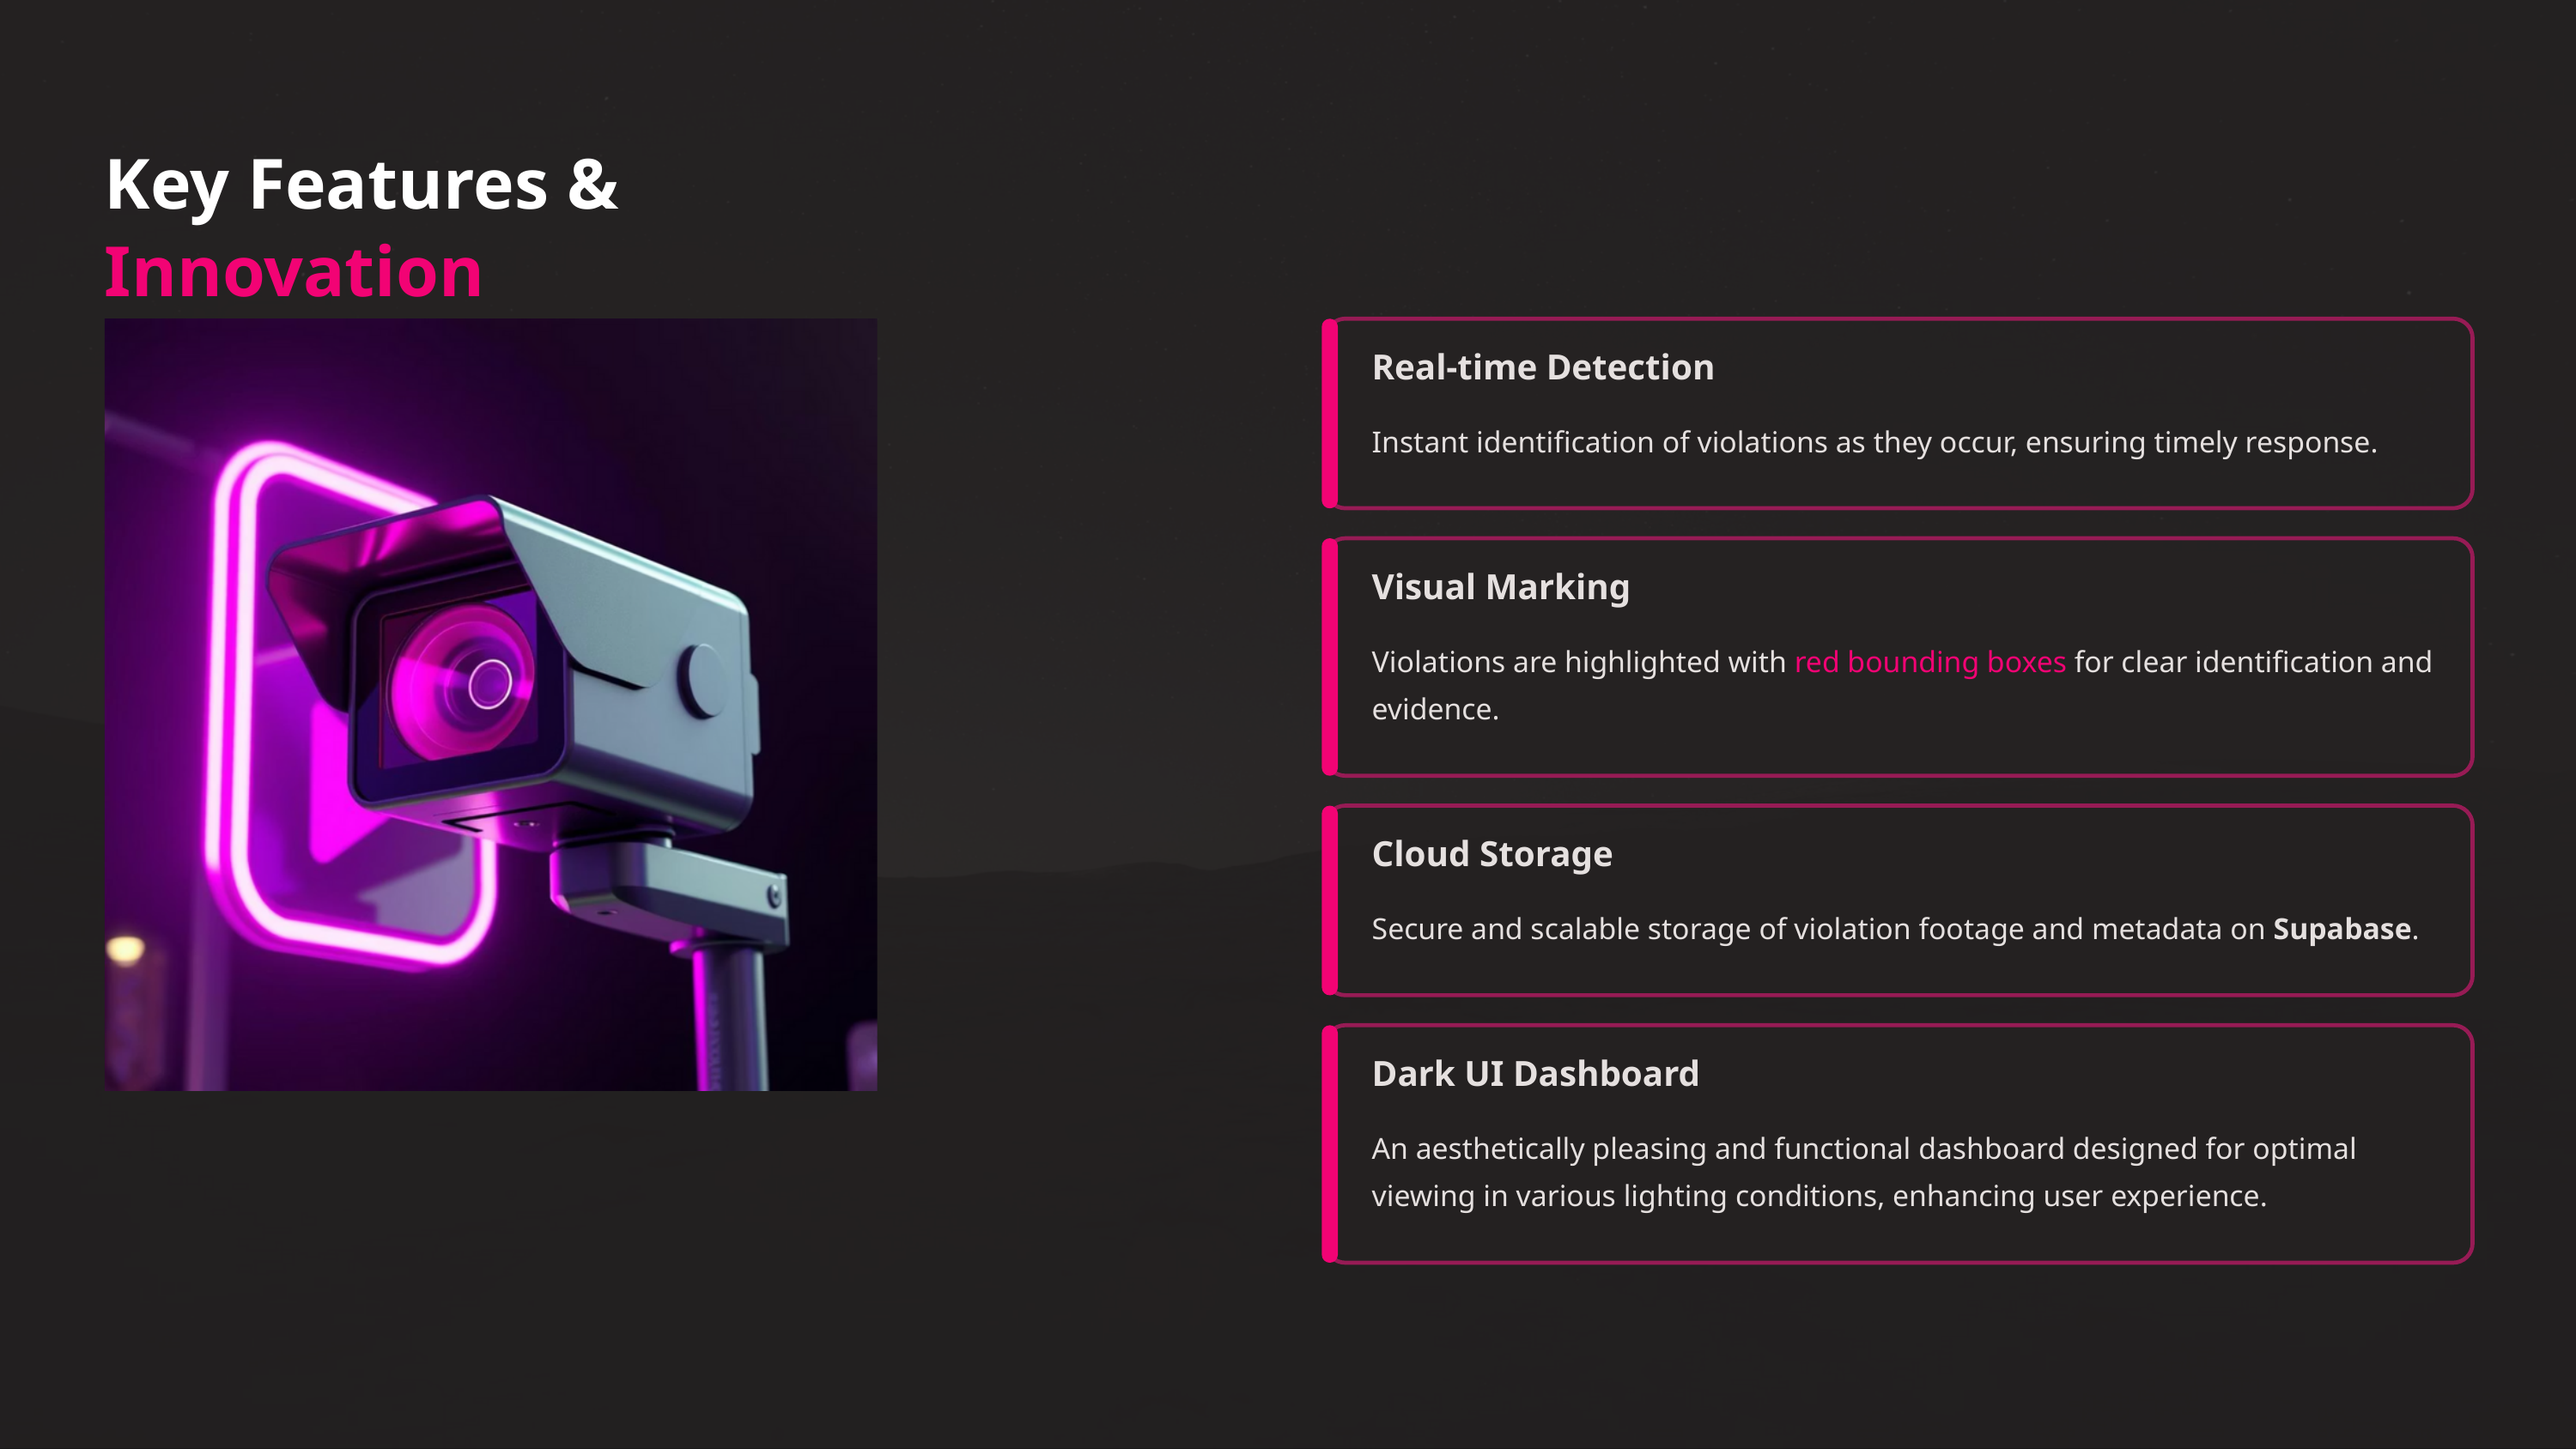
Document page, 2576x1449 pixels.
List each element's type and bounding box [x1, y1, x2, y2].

text_box [1323, 803, 2476, 997]
text_box [1323, 1022, 2476, 1265]
text_box [0, 0, 2576, 1449]
text_box [1321, 537, 1339, 776]
text_box [1323, 316, 2476, 511]
text_box [1321, 318, 1339, 509]
text_box [104, 318, 878, 1092]
text_box [1321, 1025, 1339, 1264]
text_box [1323, 536, 2476, 779]
text_box [1321, 805, 1339, 996]
